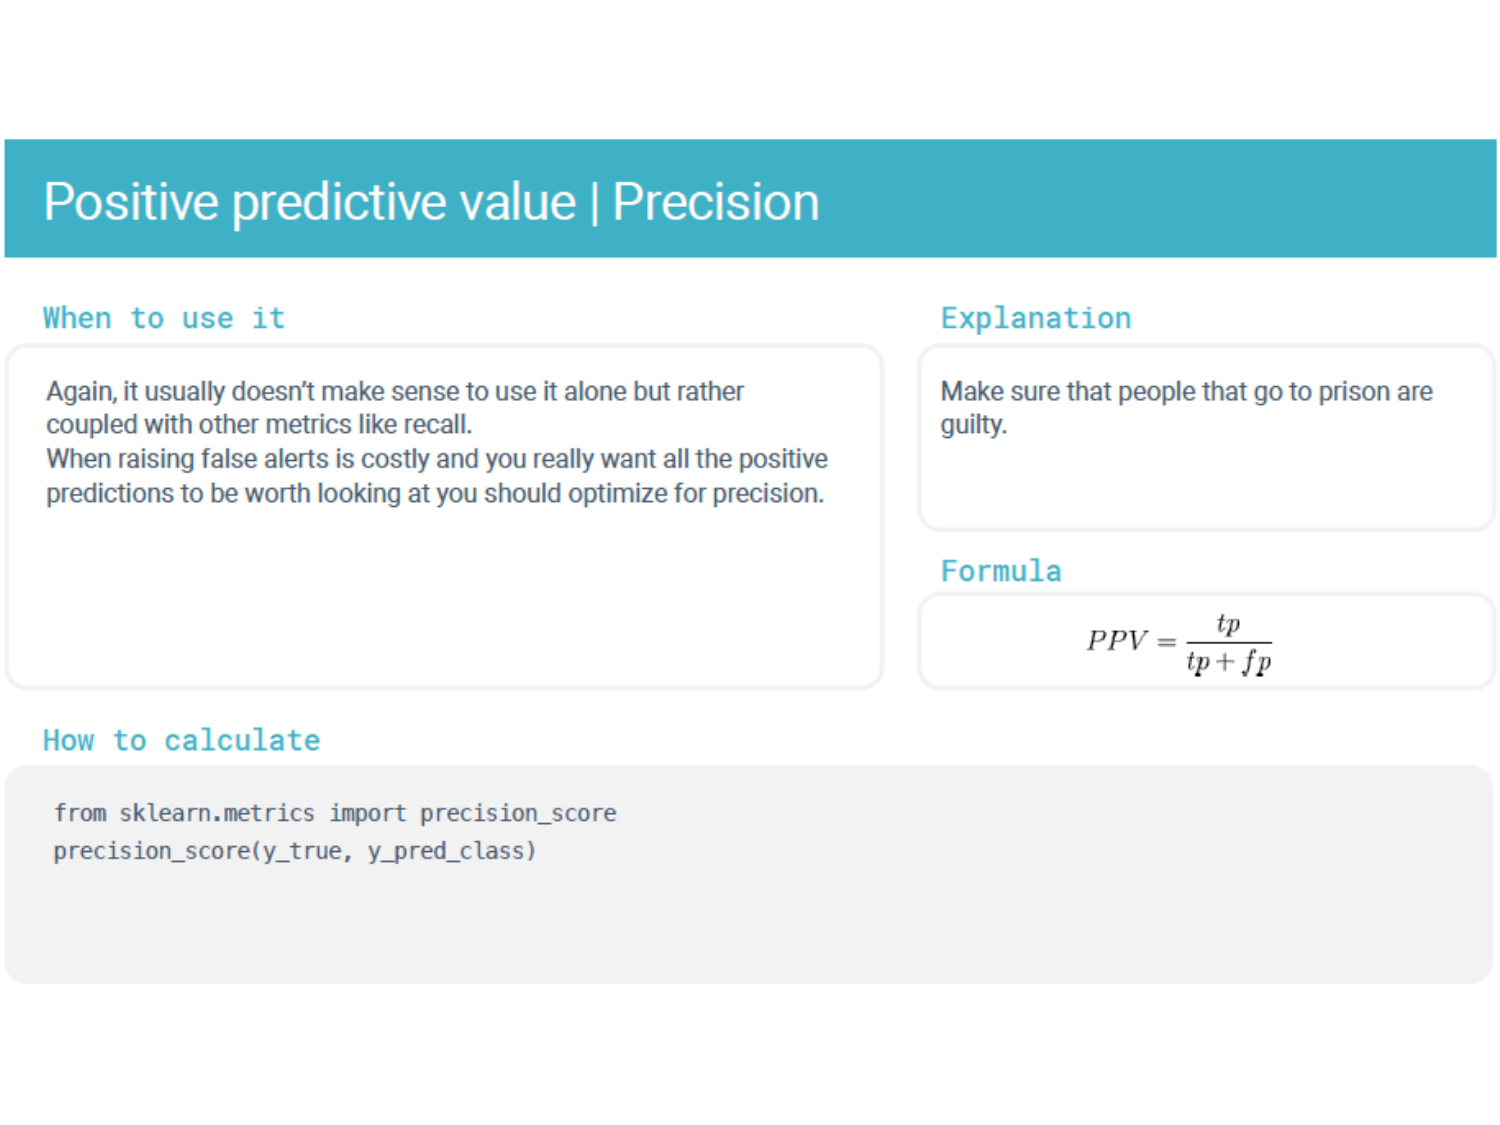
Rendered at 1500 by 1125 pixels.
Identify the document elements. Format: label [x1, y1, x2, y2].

picture [0, 133, 1500, 992]
